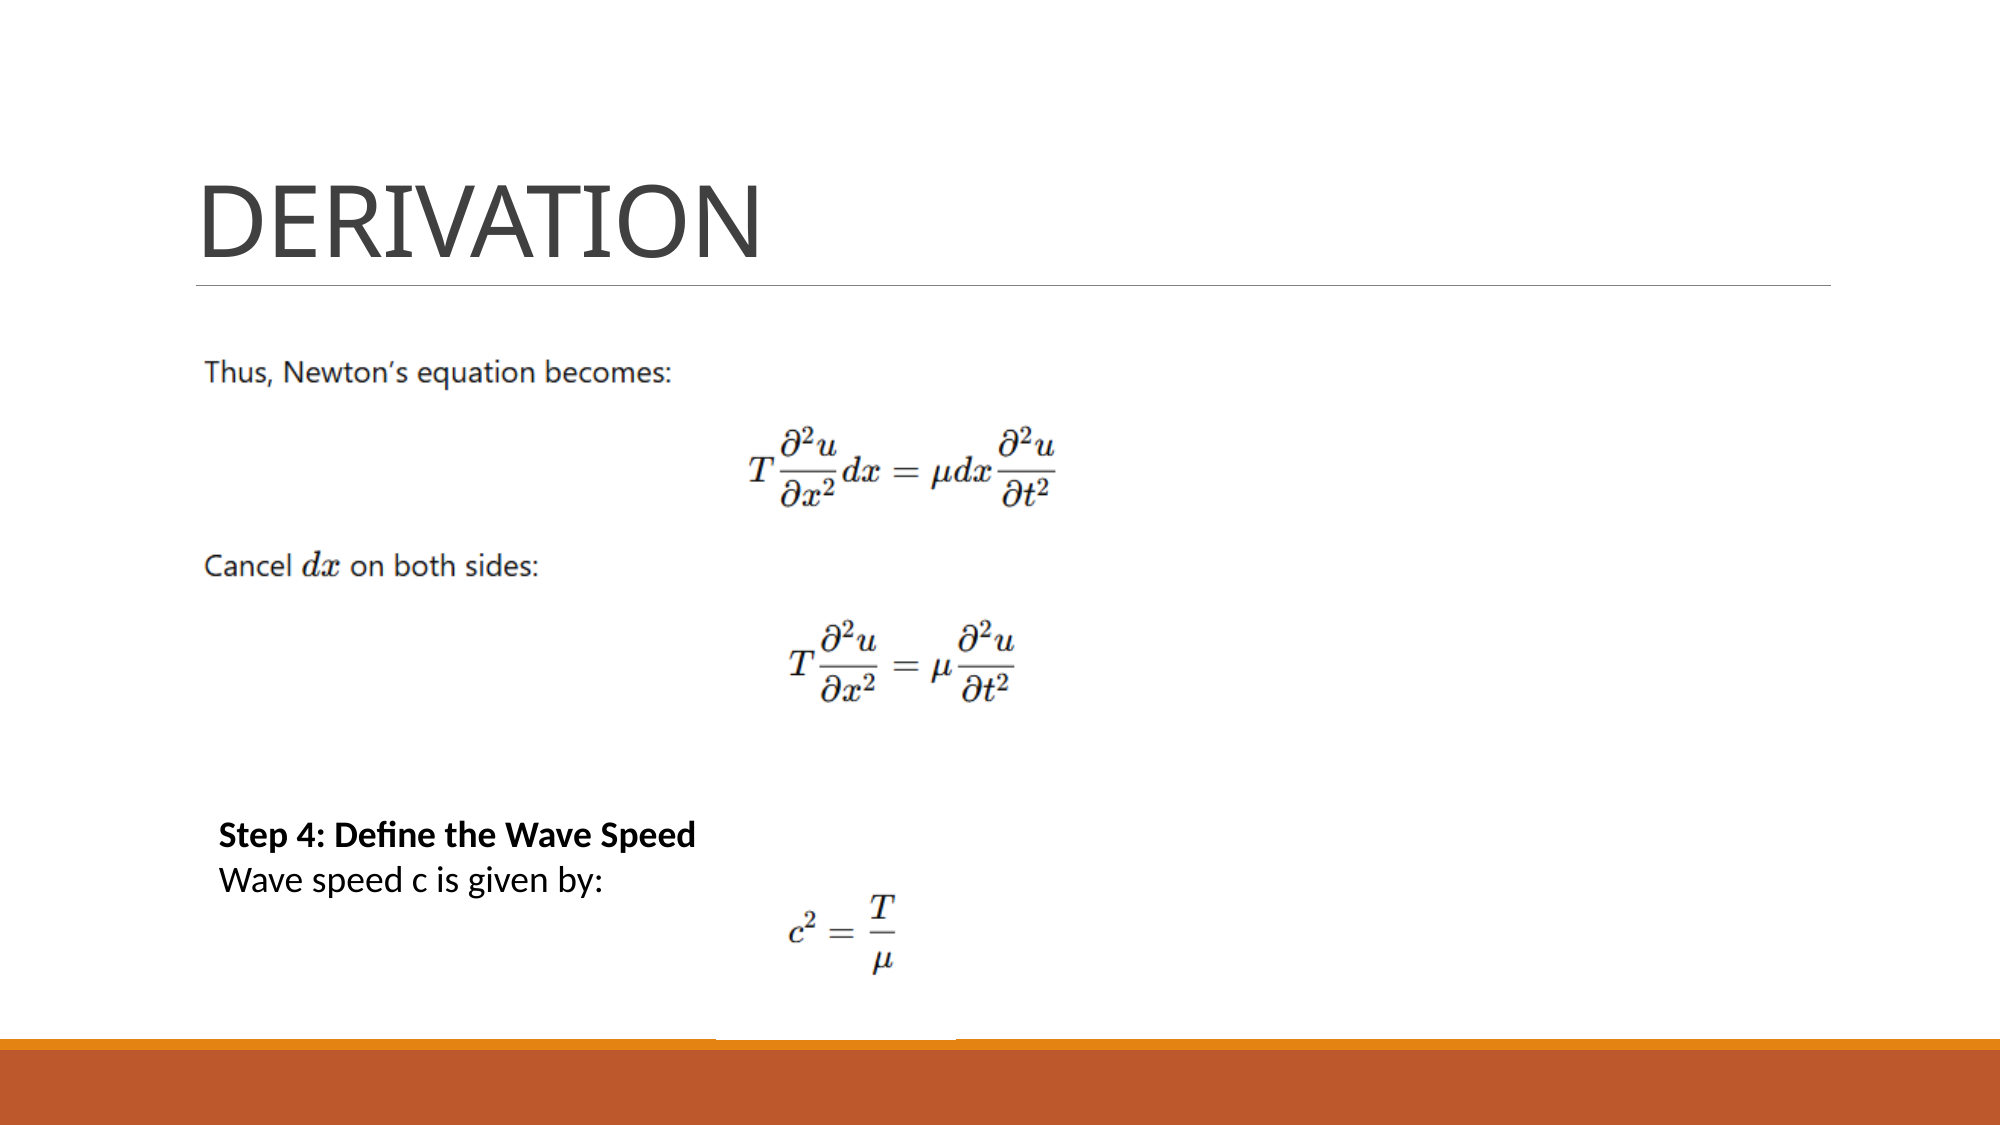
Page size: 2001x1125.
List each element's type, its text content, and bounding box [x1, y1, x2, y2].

text_box Step 4: Define the Wave Speed Wave speed c is given by: [204, 802, 738, 953]
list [169, 308, 1153, 738]
picture [716, 847, 957, 1041]
title DERIVATION [180, 47, 1830, 285]
